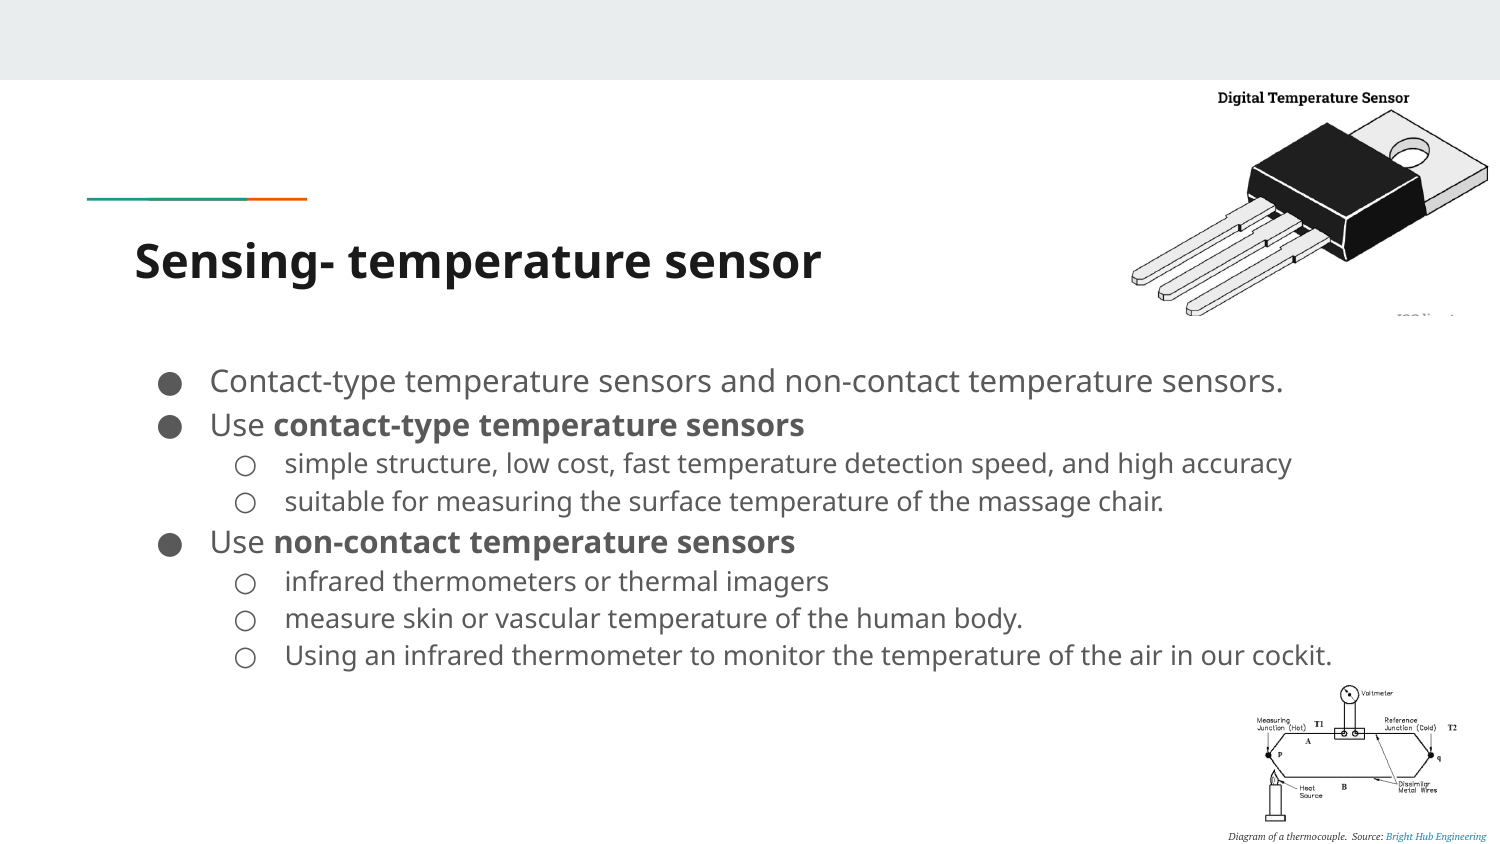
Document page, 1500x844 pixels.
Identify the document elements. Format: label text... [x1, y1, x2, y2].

list Contact-type temperature sensors and non-contact temperature sensors. Use contact-type temperature sensors simple structure, low cost, fast temperature detection speed, and high accuracy suitable for measuring the surface temperature of the massage chair. Use non-contact temperature sensors infrared thermometers or thermal imagers measure skin or vascular temperature of the human body. Using an infrared thermometer to monitor the temperature of the air in our cockit. [119, 341, 1381, 712]
picture [1122, 85, 1496, 316]
picture [1224, 677, 1500, 844]
title Sensing- temperature sensor [119, 216, 1117, 305]
